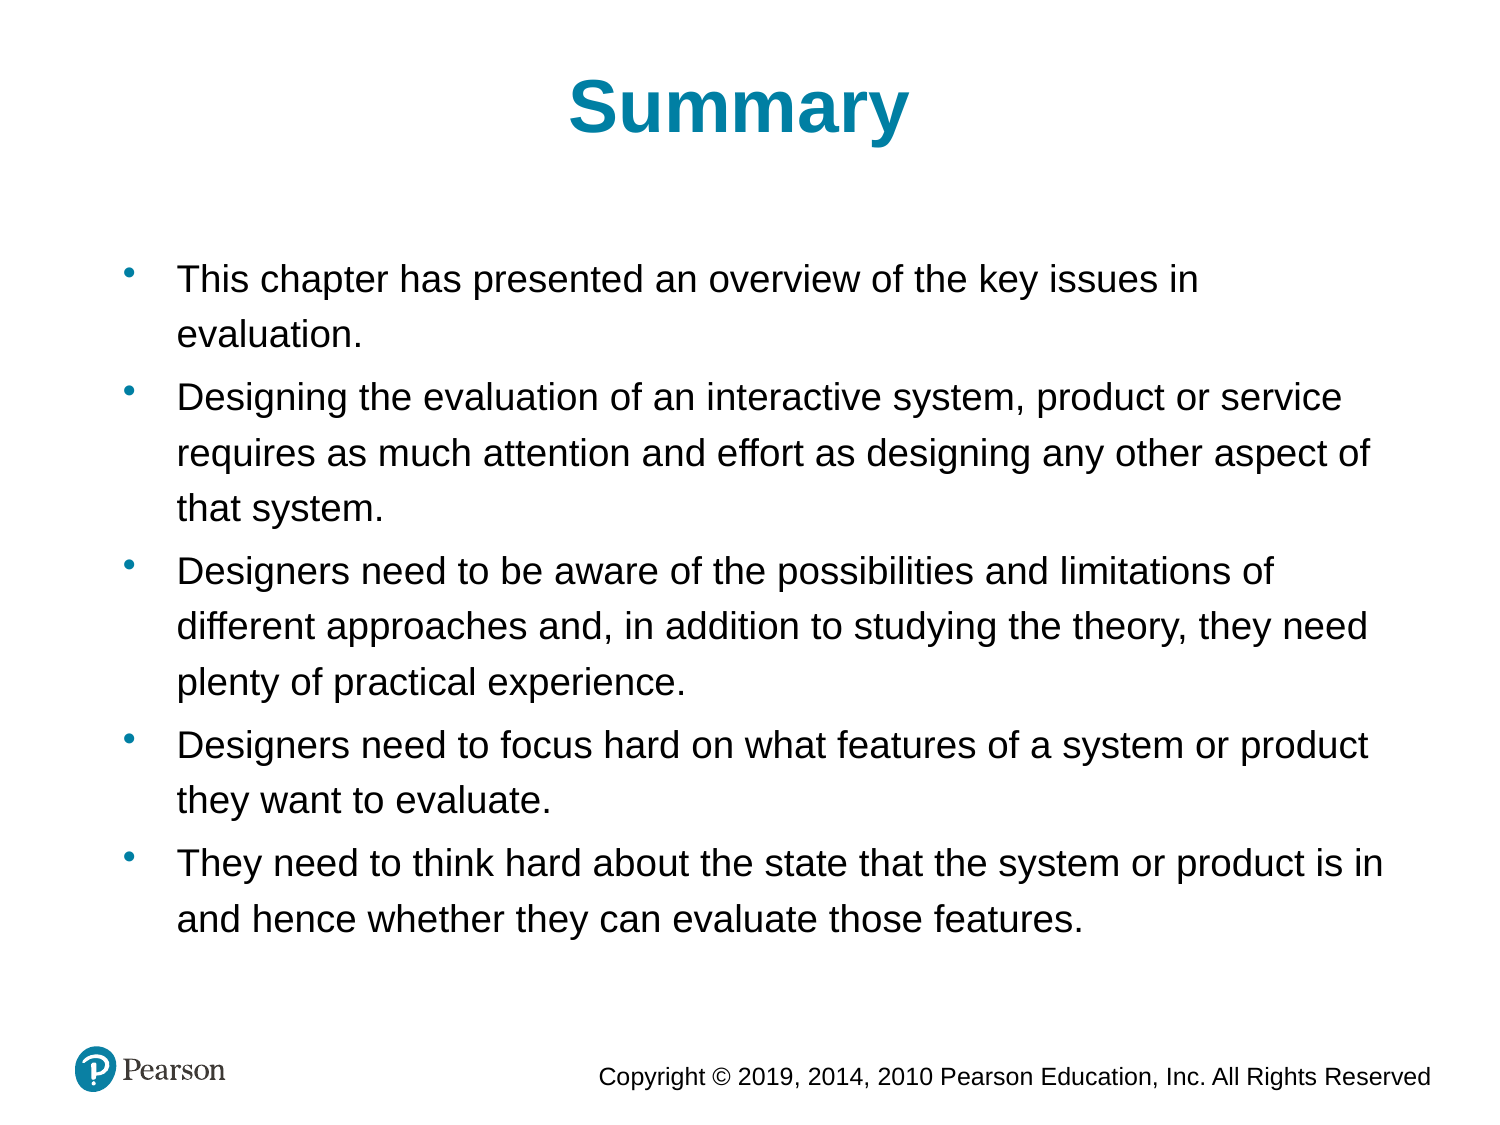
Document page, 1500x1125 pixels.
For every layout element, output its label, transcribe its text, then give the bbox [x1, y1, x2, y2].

title Summary [103, 48, 1397, 158]
list This chapter has presented an overview of the key issues in evaluation. Designing the evaluation of an interactive system, product or service requires as much attention and effort as designing any other aspect of that system. Designers need to be aware of the possibilities and limitations of different approaches and, in addition to studying the theory, they need plenty of practical experience. Designers need to focus hard on what features of a system or product they want to evaluate. They need to think hard about the state that the system or product is in and hence whether they can evaluate those features. [107, 236, 1402, 951]
